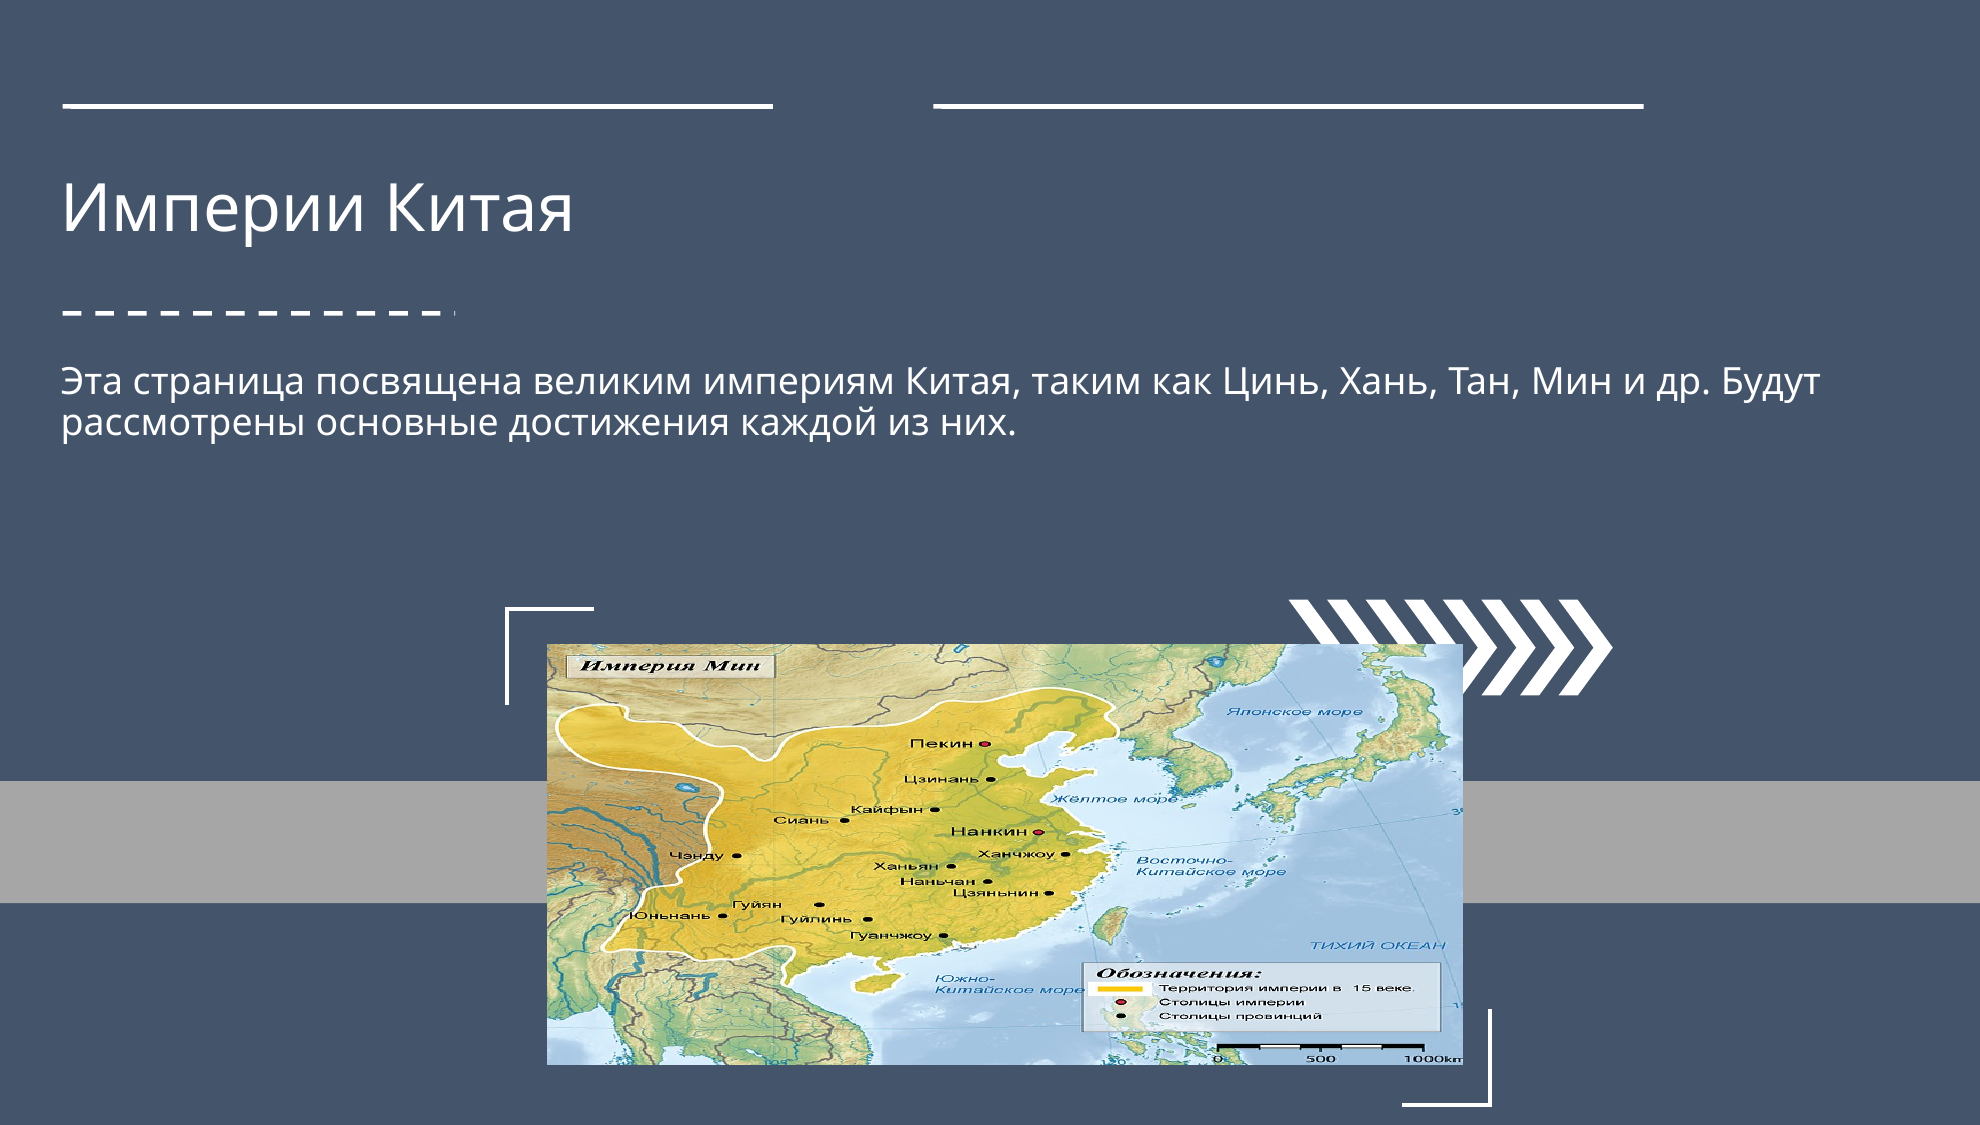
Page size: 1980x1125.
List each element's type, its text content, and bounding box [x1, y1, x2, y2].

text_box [1402, 1009, 1493, 1105]
text_box Империи Китая [45, 166, 1041, 354]
text_box [0, 780, 547, 904]
picture [547, 644, 1463, 1065]
text_box [1463, 780, 1980, 904]
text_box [504, 608, 595, 705]
text_box Эта страница посвящена великим империям Китая, таким как Цинь, Хань, Тан, Мин и др. Будут рассмотрены основные достижения каждой из них. [45, 354, 1980, 707]
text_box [1288, 599, 1613, 696]
